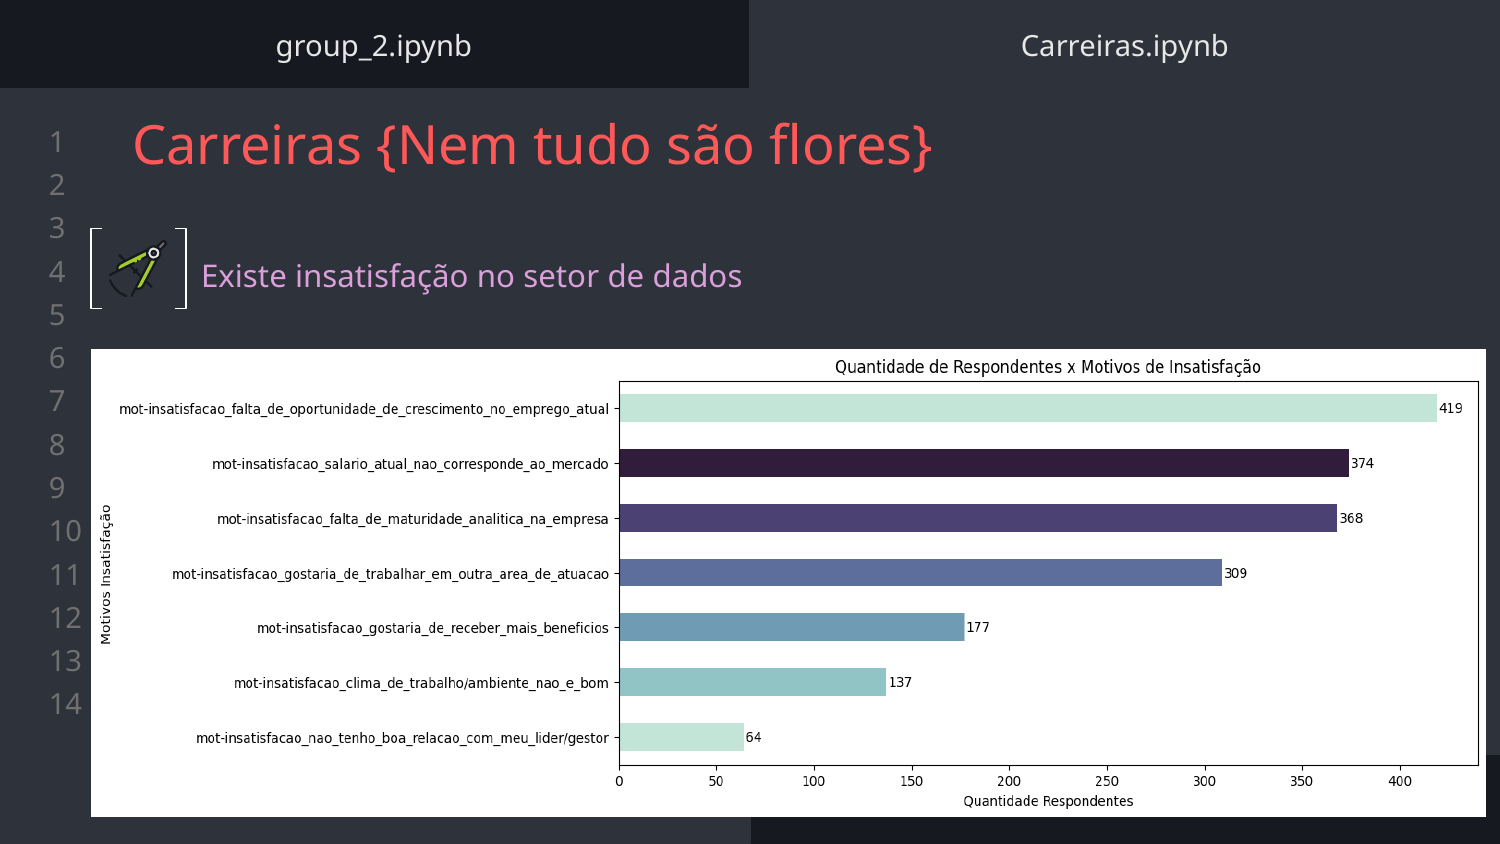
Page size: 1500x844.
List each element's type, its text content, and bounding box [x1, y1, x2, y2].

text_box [90, 228, 187, 309]
title Carreiras {Nem tudo são flores} [116, 95, 1383, 190]
picture [90, 349, 1486, 817]
text_box Existe insatisfação no setor de dados [186, 222, 958, 327]
text_box group_2.ipynb [0, 15, 749, 74]
text_box Carreiras.ipynb [749, 15, 1500, 74]
